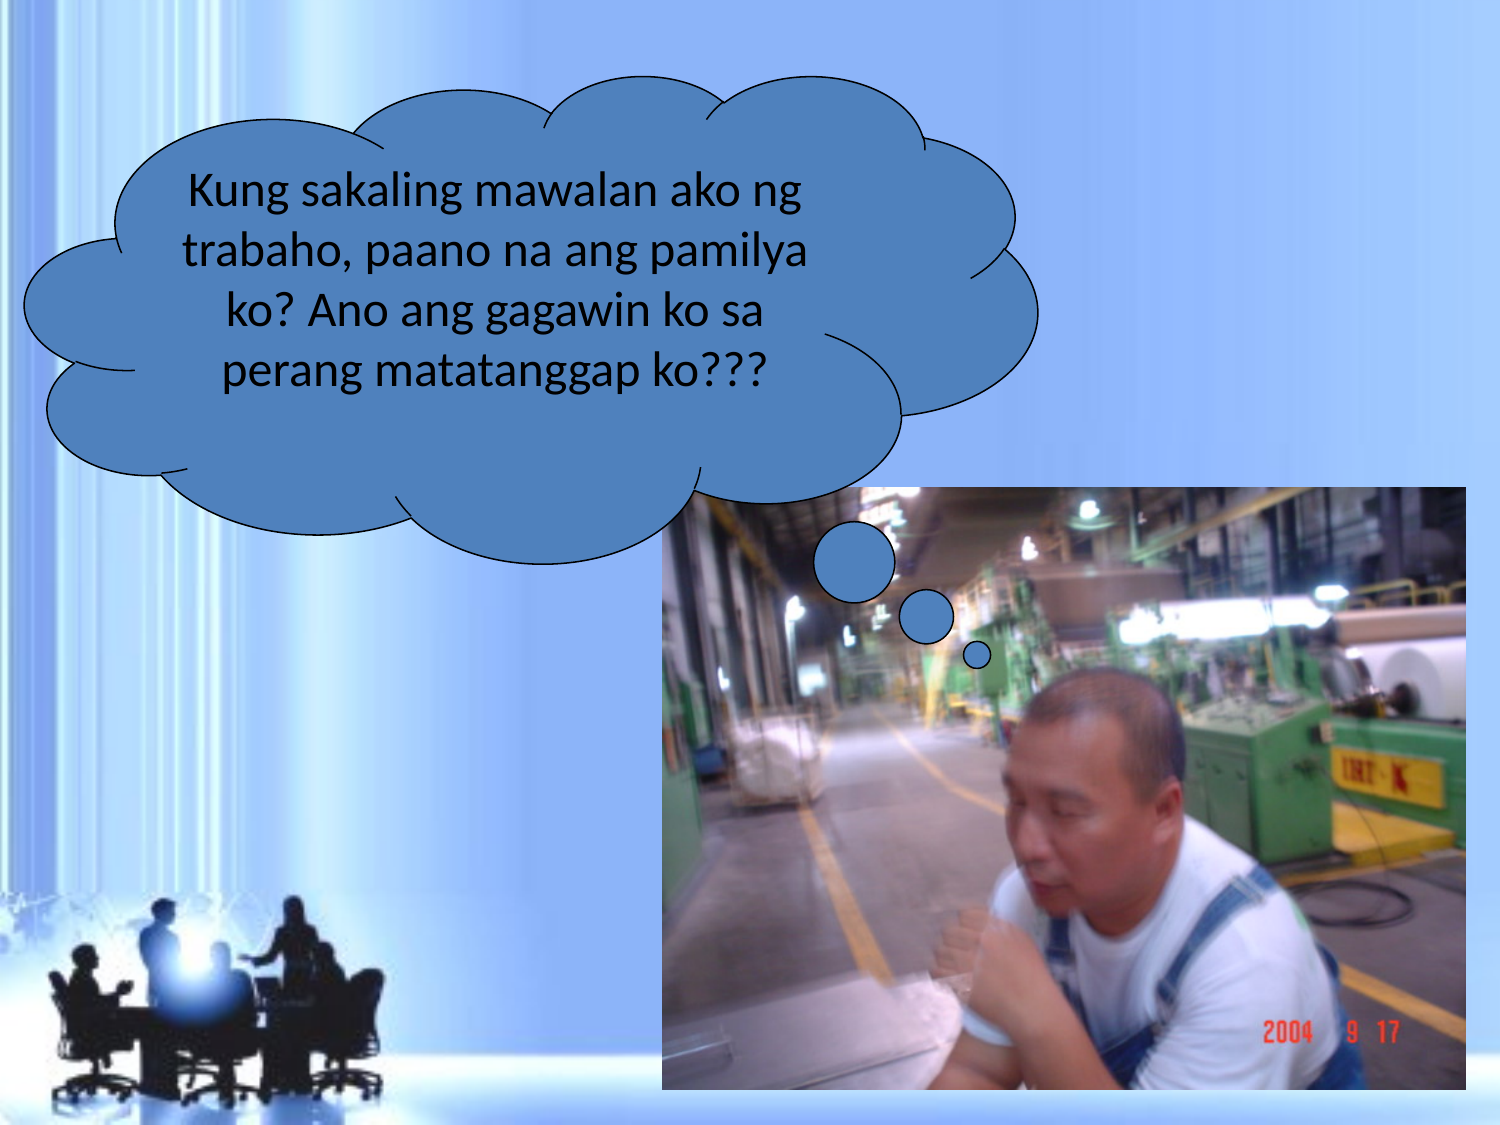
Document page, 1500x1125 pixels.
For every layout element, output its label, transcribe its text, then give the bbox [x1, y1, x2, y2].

text_box Kung sakaling mawalan ako ng trabaho, paano na ang pamilya ko? Ano ang gagawin ko sa perang matatanggap ko??? [24, 76, 1038, 565]
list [662, 487, 1466, 1091]
picture [0, 0, 1500, 1125]
